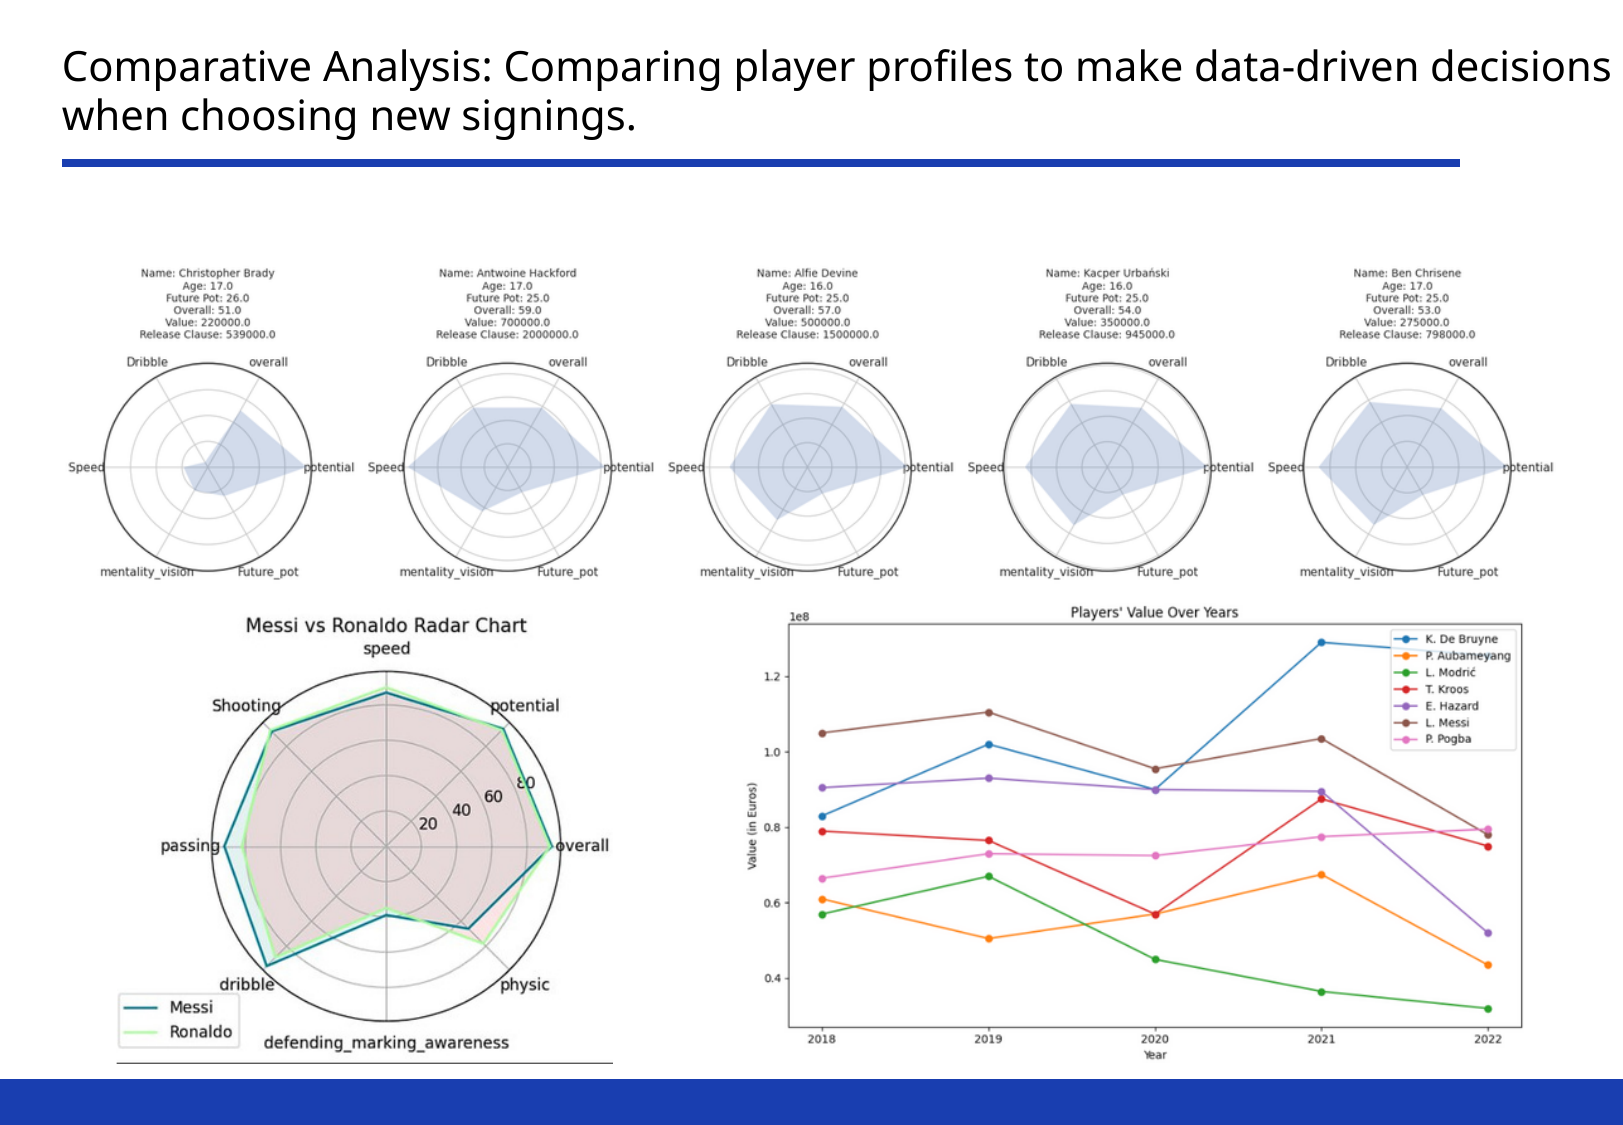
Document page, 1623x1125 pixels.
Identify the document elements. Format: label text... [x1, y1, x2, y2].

text_box Comparative Analysis: Comparing player profiles to make data-driven decisions when choosing new signings. [771, 39, 1623, 190]
text_box [61, 261, 751, 586]
text_box [116, 607, 613, 1064]
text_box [0, 1079, 1623, 1125]
text_box Comparative Analysis: Comparing player profiles to make data-driven decisions when choosing new signings. [61, 39, 751, 190]
text_box [771, 261, 1561, 586]
text_box [740, 601, 1525, 1064]
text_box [756, 0, 765, 862]
